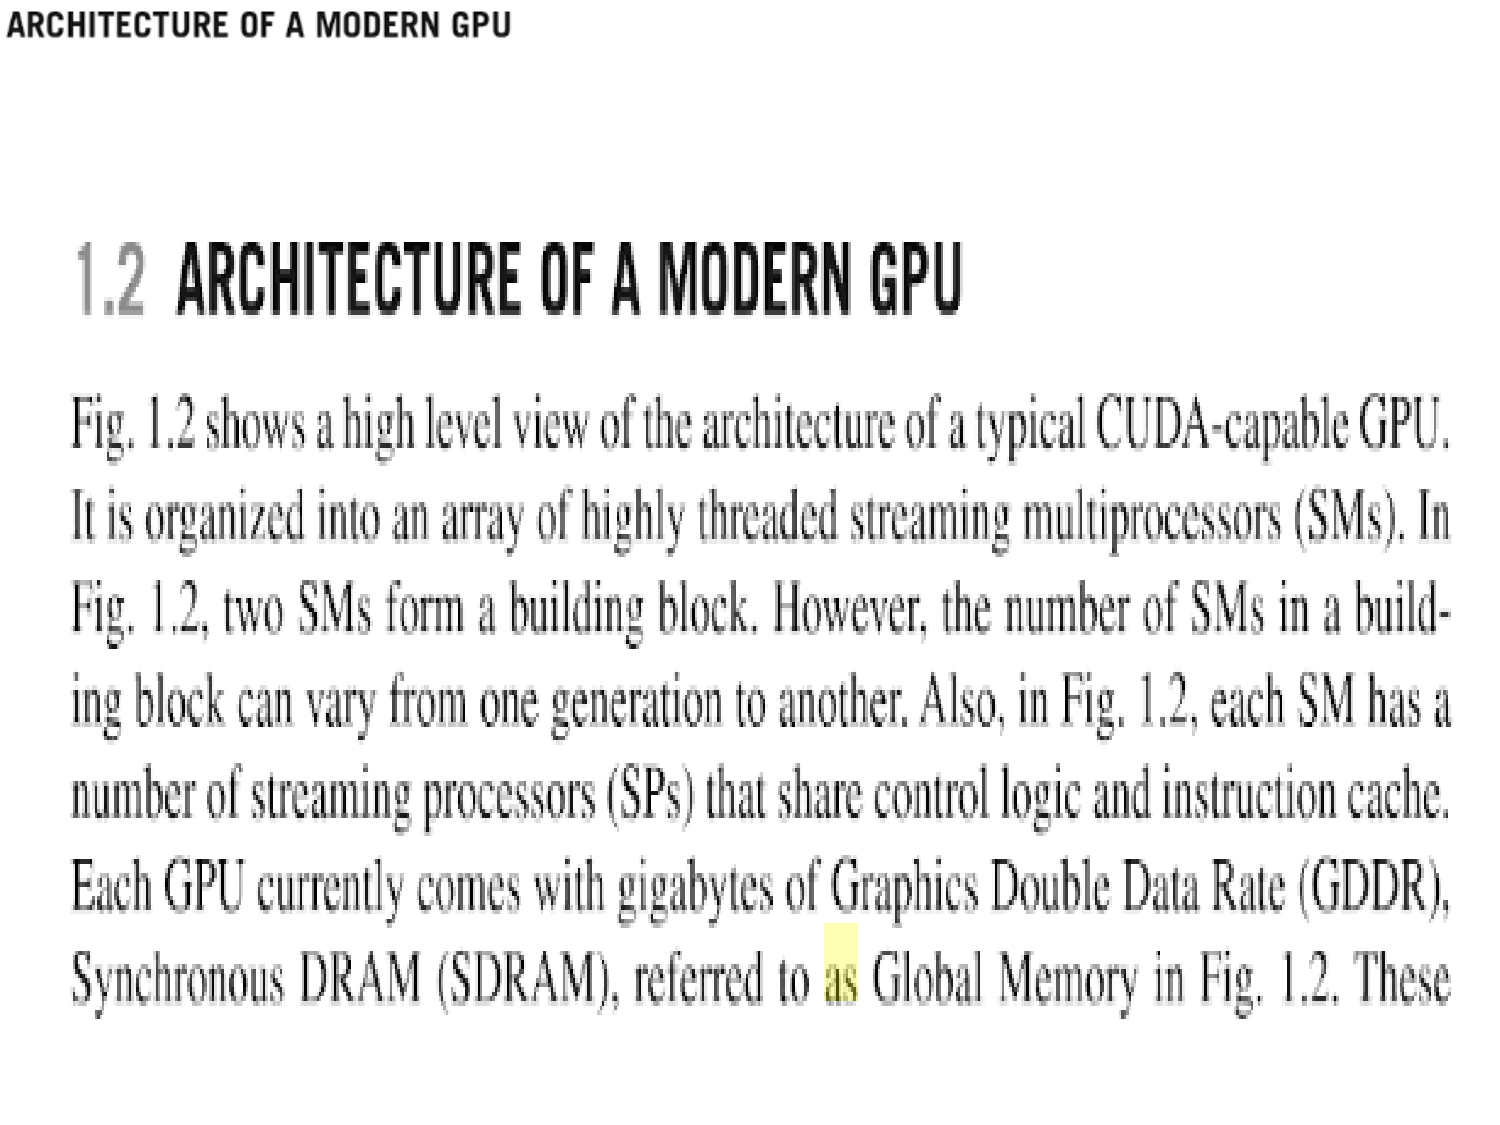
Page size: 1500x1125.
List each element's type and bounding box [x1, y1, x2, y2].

list [0, 0, 535, 57]
picture [0, 137, 1500, 1125]
